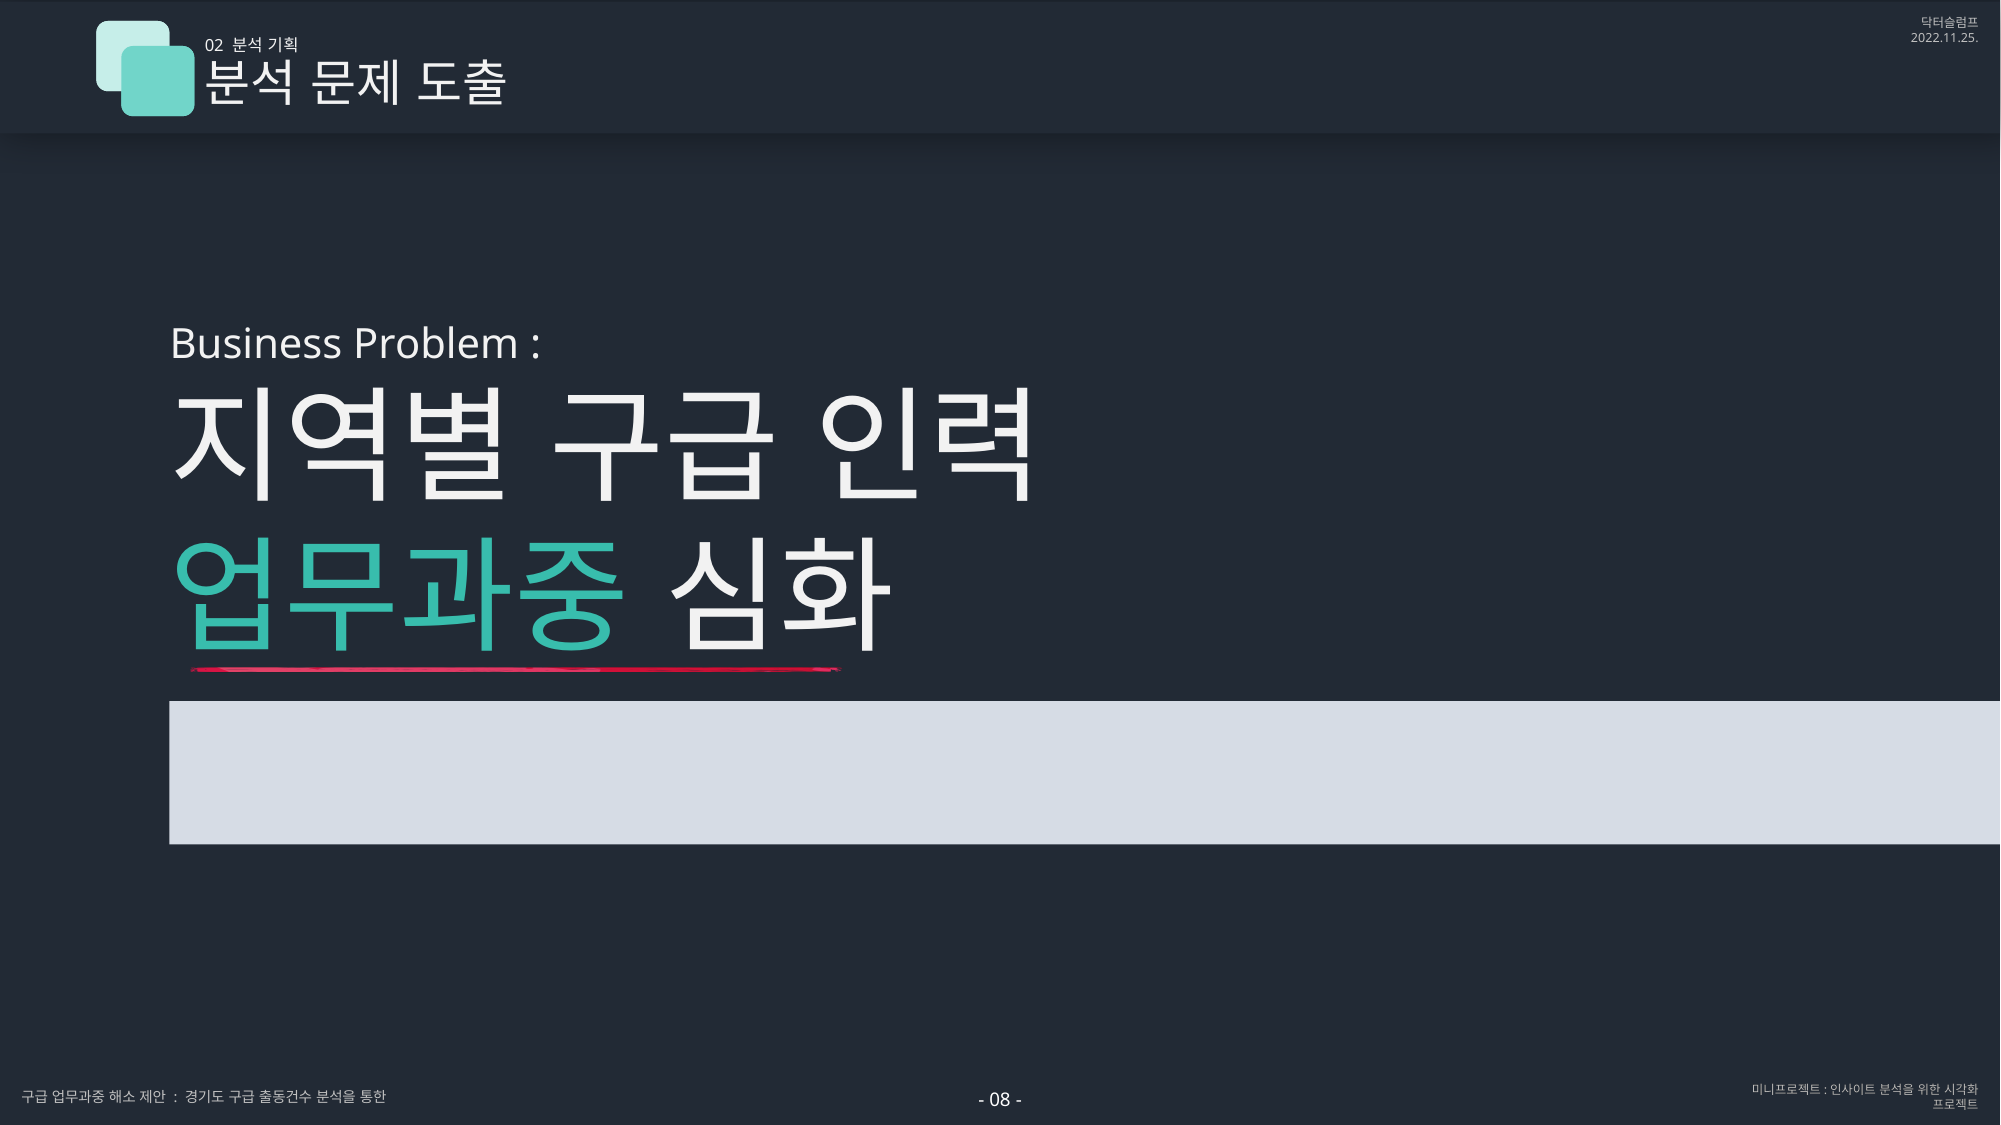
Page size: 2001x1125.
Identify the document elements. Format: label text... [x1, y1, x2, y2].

text_box - 08 - [978, 1087, 1022, 1111]
picture [183, 666, 847, 673]
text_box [169, 316, 1089, 670]
text_box [95, 19, 171, 93]
list 분석 문제 도출 [204, 55, 757, 112]
list 02 분석 기획 [204, 34, 757, 55]
text_box [120, 44, 196, 118]
text_box [169, 701, 2000, 845]
